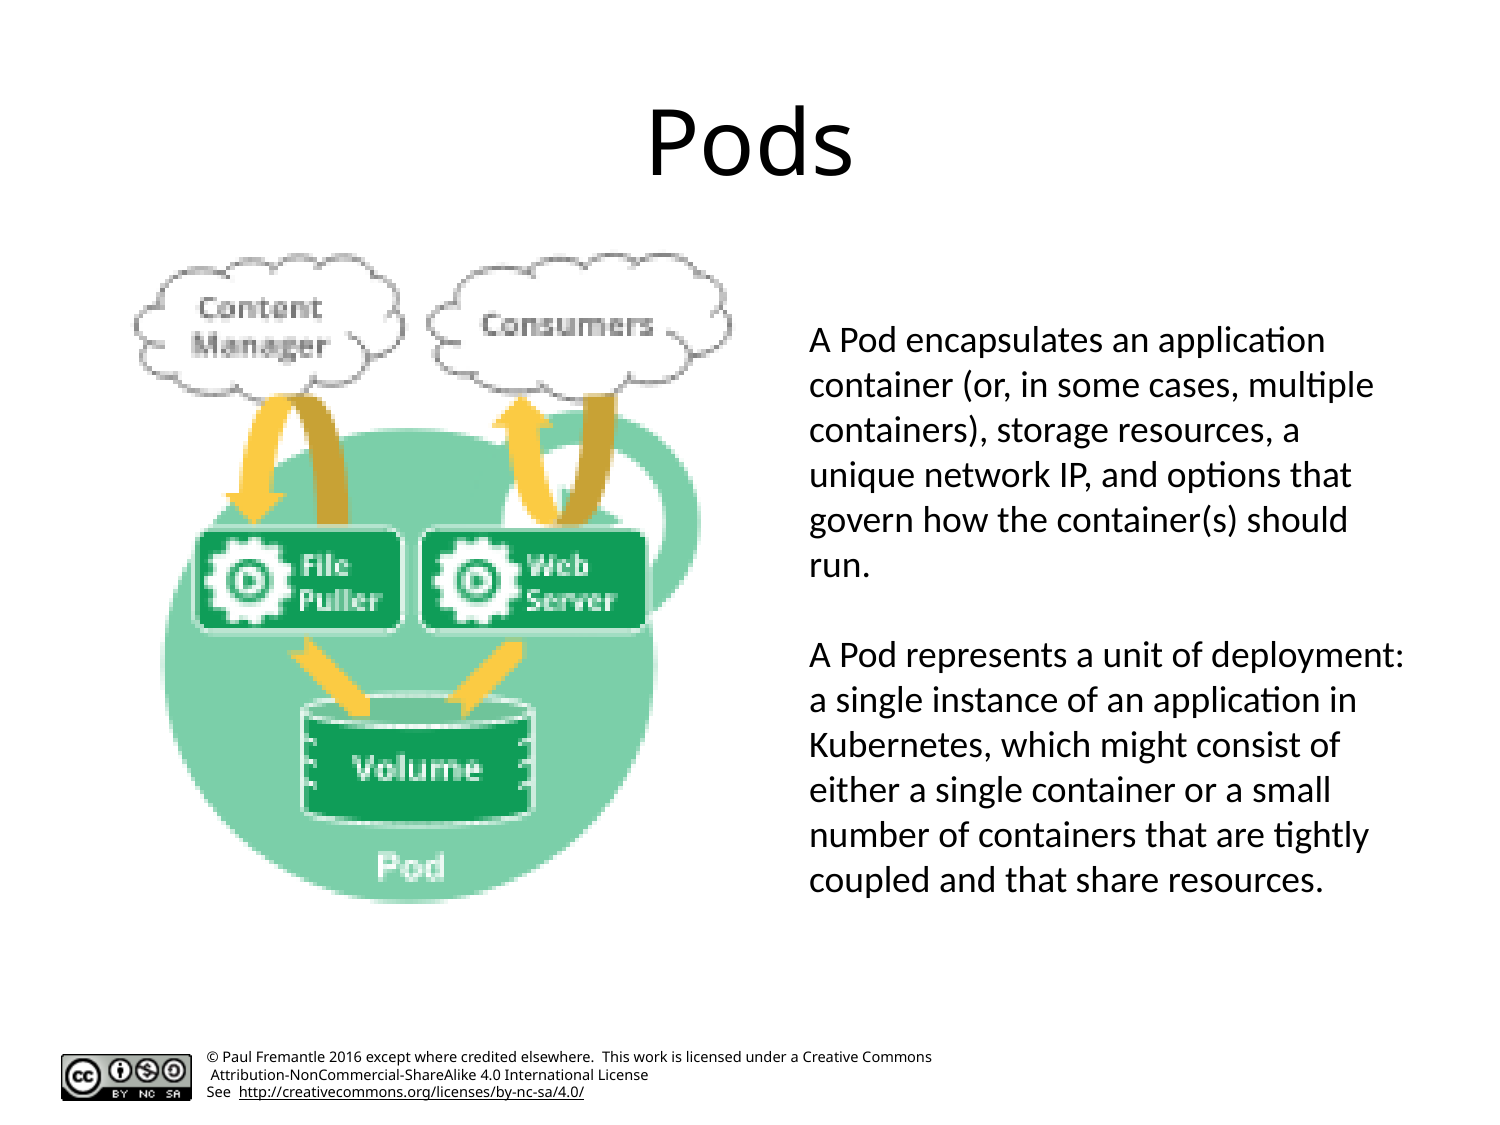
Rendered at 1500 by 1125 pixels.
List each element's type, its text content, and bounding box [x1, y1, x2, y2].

title Pods [75, 45, 1425, 233]
text_box A Pod encapsulates an application container (or, in some cases, multiple containers), storage resources, a unique network IP, and options that govern how the container(s) should run. A Pod represents a unit of deployment: a single instance of an application in Kubernetes, which might consist of either a single container or a small number of containers that are tightly coupled and that share resources. [794, 307, 1425, 913]
picture [126, 249, 741, 904]
picture [61, 1054, 192, 1101]
